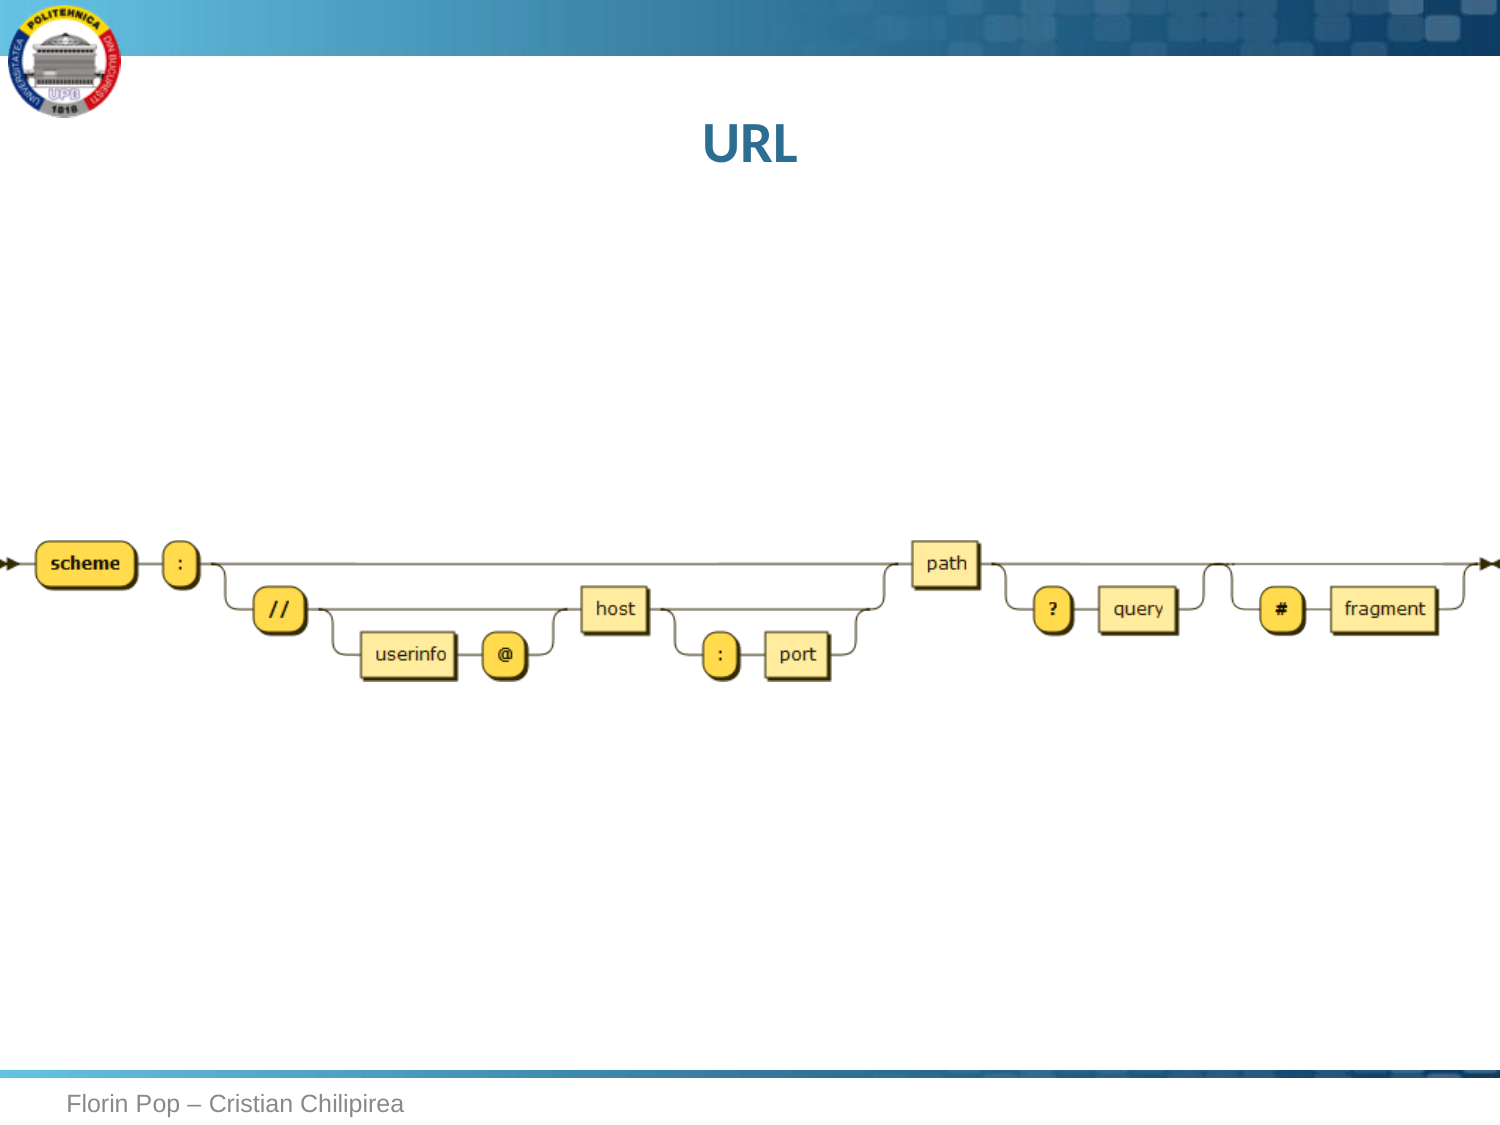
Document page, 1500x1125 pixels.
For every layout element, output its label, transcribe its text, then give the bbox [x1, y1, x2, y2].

footer Florin Pop – Cristian Chilipirea [51, 1083, 1157, 1125]
picture [0, 0, 1500, 118]
picture [0, 540, 1500, 682]
title URL [51, 102, 1449, 178]
picture [0, 1070, 1500, 1078]
